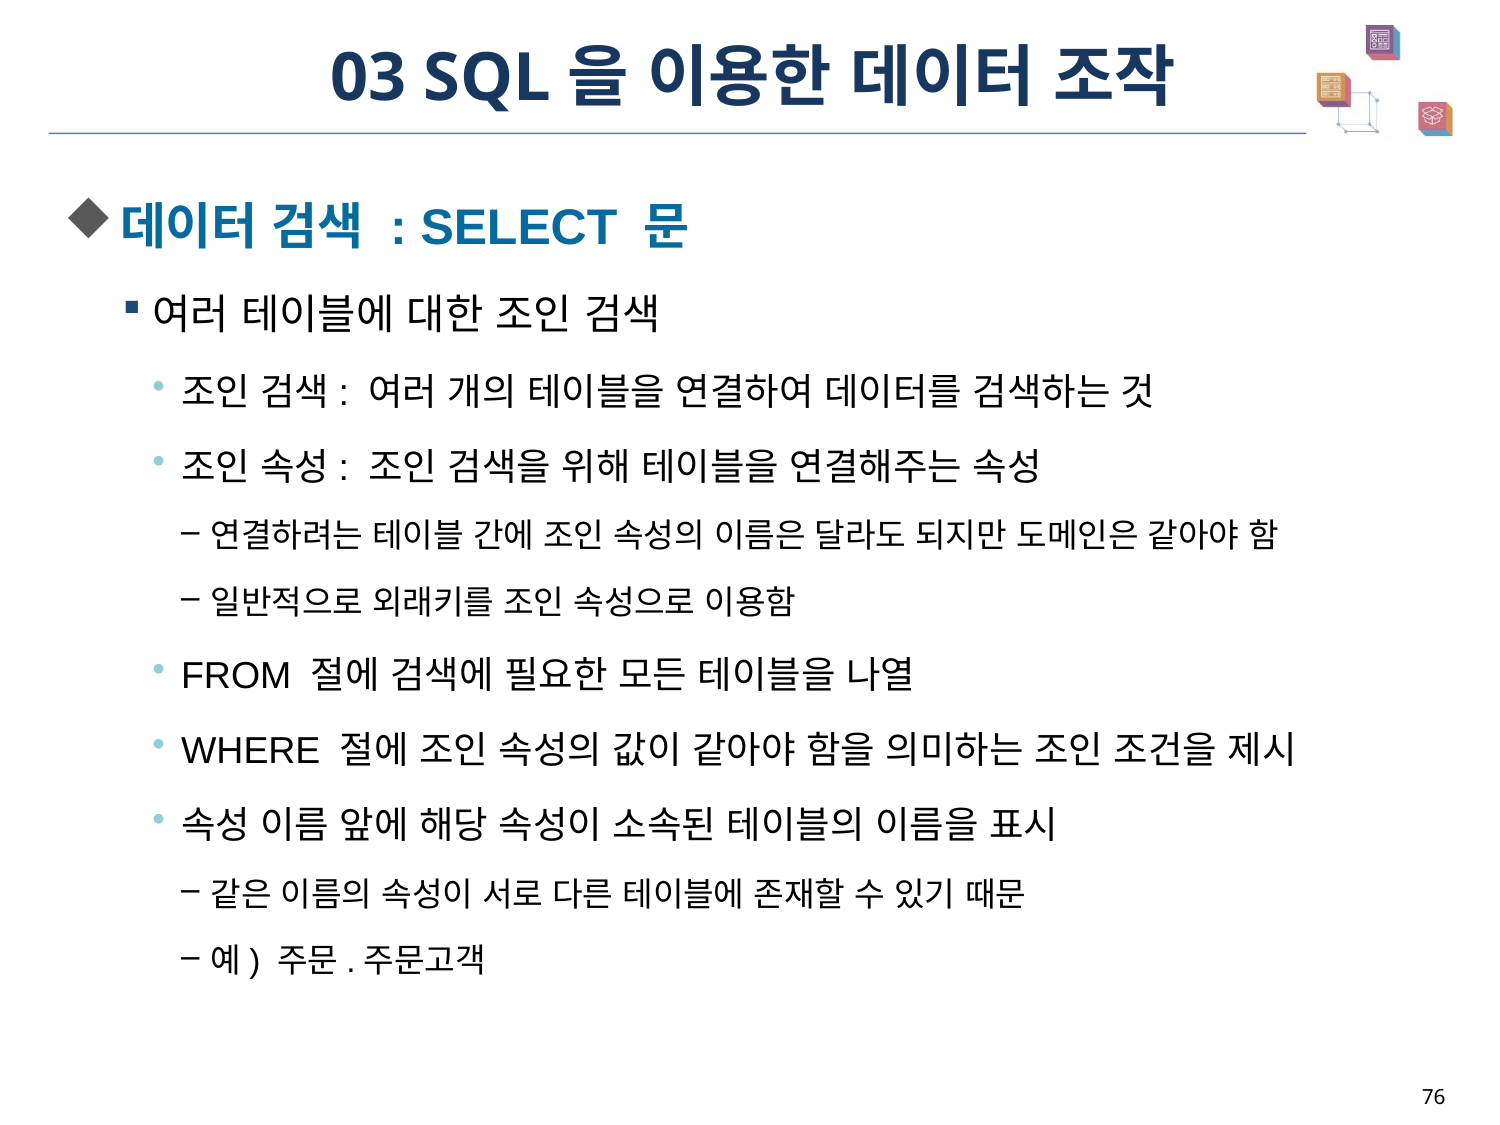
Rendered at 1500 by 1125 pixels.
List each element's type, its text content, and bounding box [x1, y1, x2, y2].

list 데이터 검색 : SELECT 문 여러 테이블에 대한 조인 검색 조인 검색: 여러 개의 테이블을 연결하여 데이터를 검색하는 것 조인 속성: 조인 검색을 위해 테이블을 연결해주는 속성 연결하려는 테이블 간에 조인 속성의 이름은 달라도 되지만 도메인은 같아야 함 일반적으로 외래키를 조인 속성으로 이용함 FROM 절에 검색에 필요한 모든 테이블을 나열 WHERE 절에 조인 속성의 값이 같아야 함을 의미하는 조인 조건을 제시 속성 이름 앞에 해당 속성이 소속된 테이블의 이름을 표시 같은 이름의 속성이 서로 다른 테이블에 존재할 수 있기 때문 예) 주문.주문고객 [48, 187, 1500, 1097]
title 03 SQL을 이용한 데이터 조작 [48, 25, 1459, 123]
picture [1316, 123, 1453, 138]
